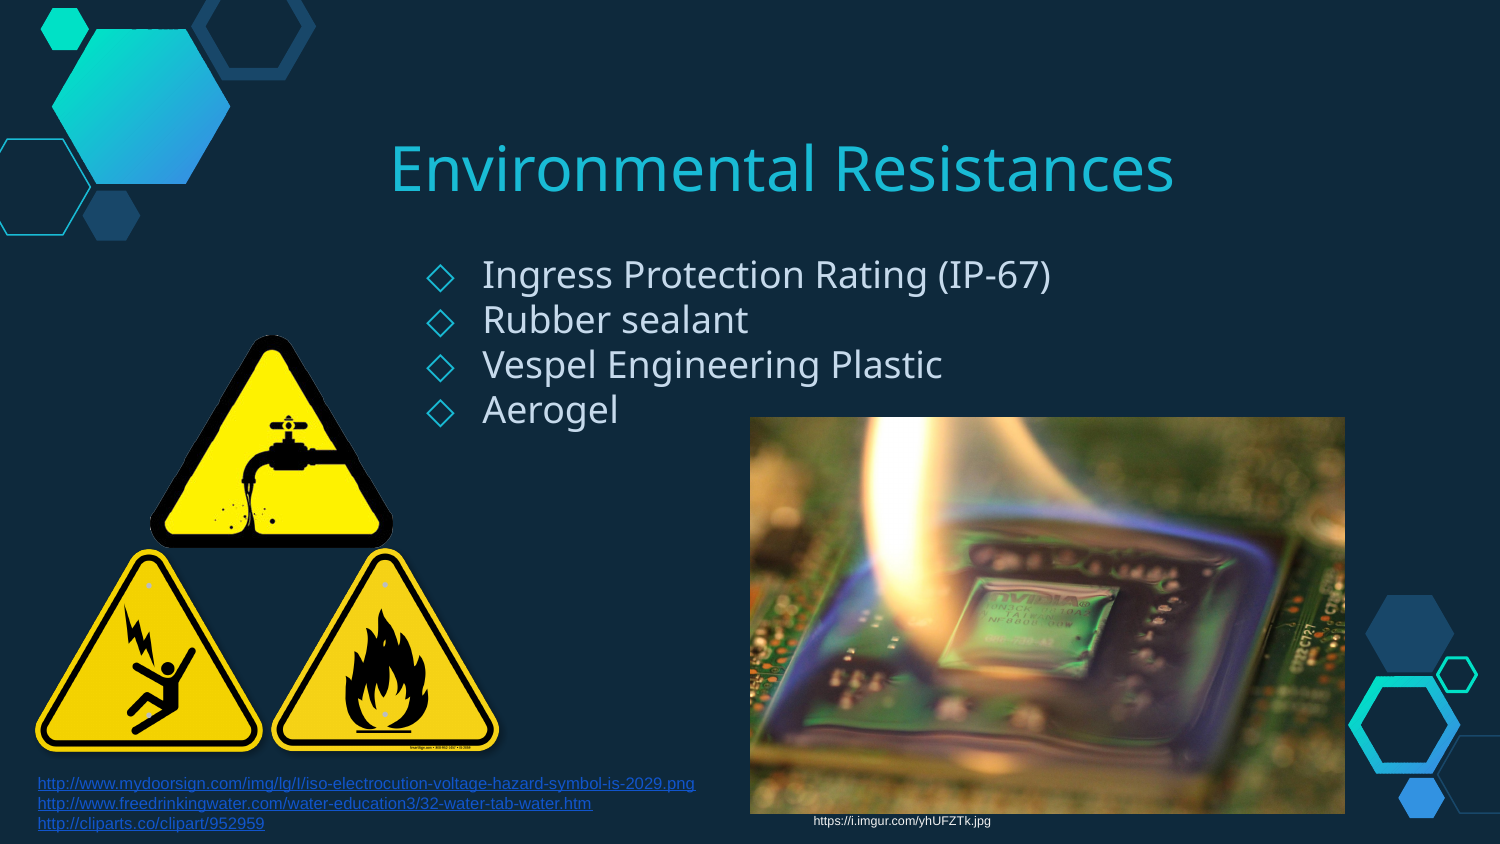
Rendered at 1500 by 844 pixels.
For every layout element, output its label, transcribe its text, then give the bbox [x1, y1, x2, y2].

title Environmental Resistances [374, 113, 1322, 220]
picture [33, 335, 508, 760]
list Ingress Protection Rating (IP-67) Rubber sealant Vespel Engineering Plastic Aerogel [392, 236, 1103, 674]
picture [750, 417, 1345, 814]
text_box http://www.mydoorsign.com/img/lg/I/iso-electrocution-voltage-hazard-symbol-is-2029.png http://www.freedrinkingwater.com/water-education3/32-water-tab-water.htm http://cliparts.co/clipart/952959 [22, 757, 722, 803]
